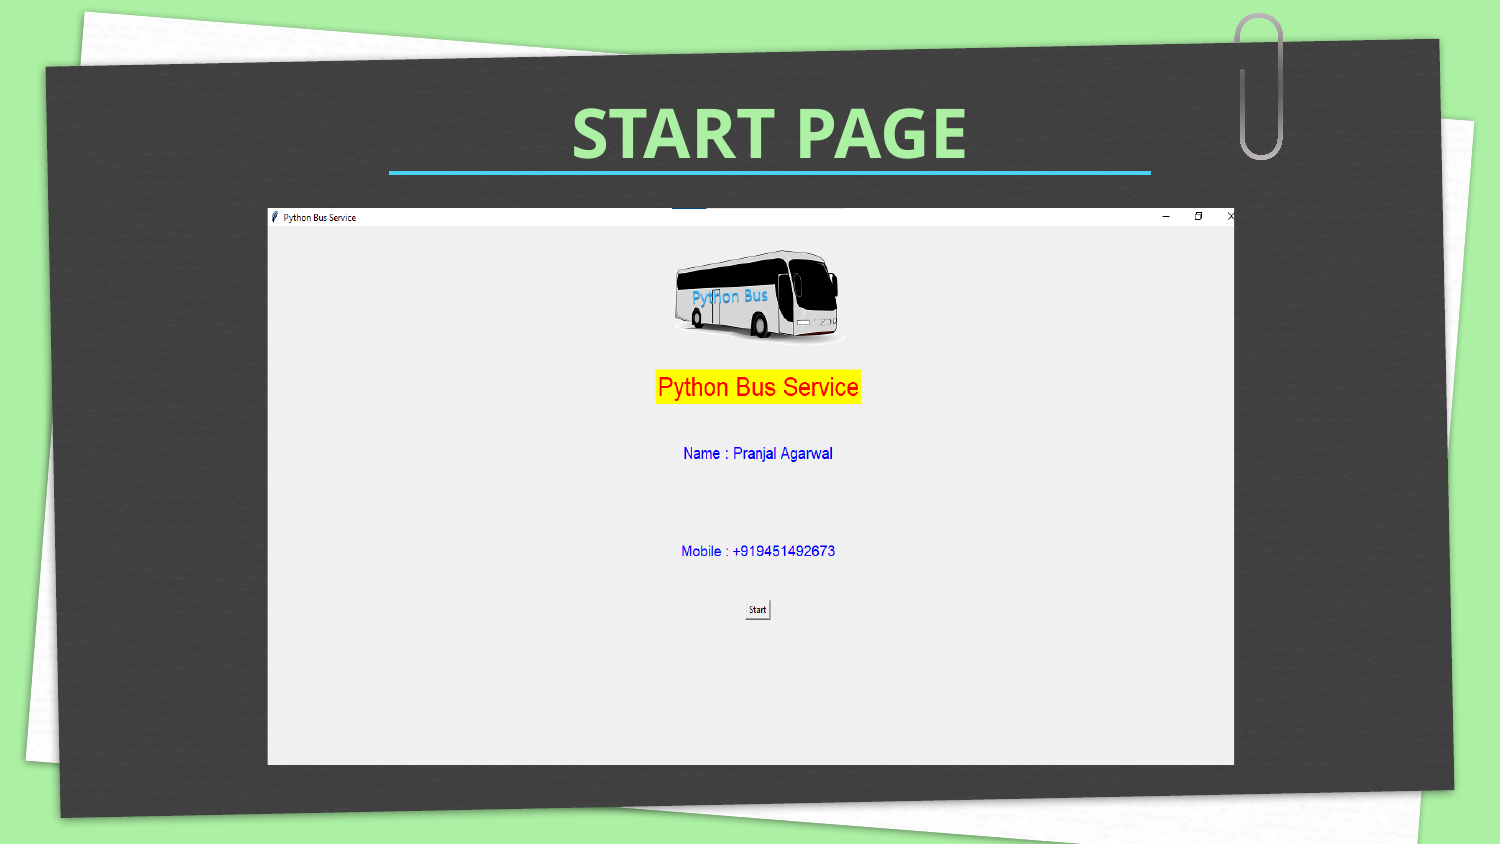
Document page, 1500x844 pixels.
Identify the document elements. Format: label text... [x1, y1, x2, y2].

text_box [1234, 13, 1283, 160]
title START PAGE [360, 75, 1180, 173]
picture [267, 208, 1235, 765]
